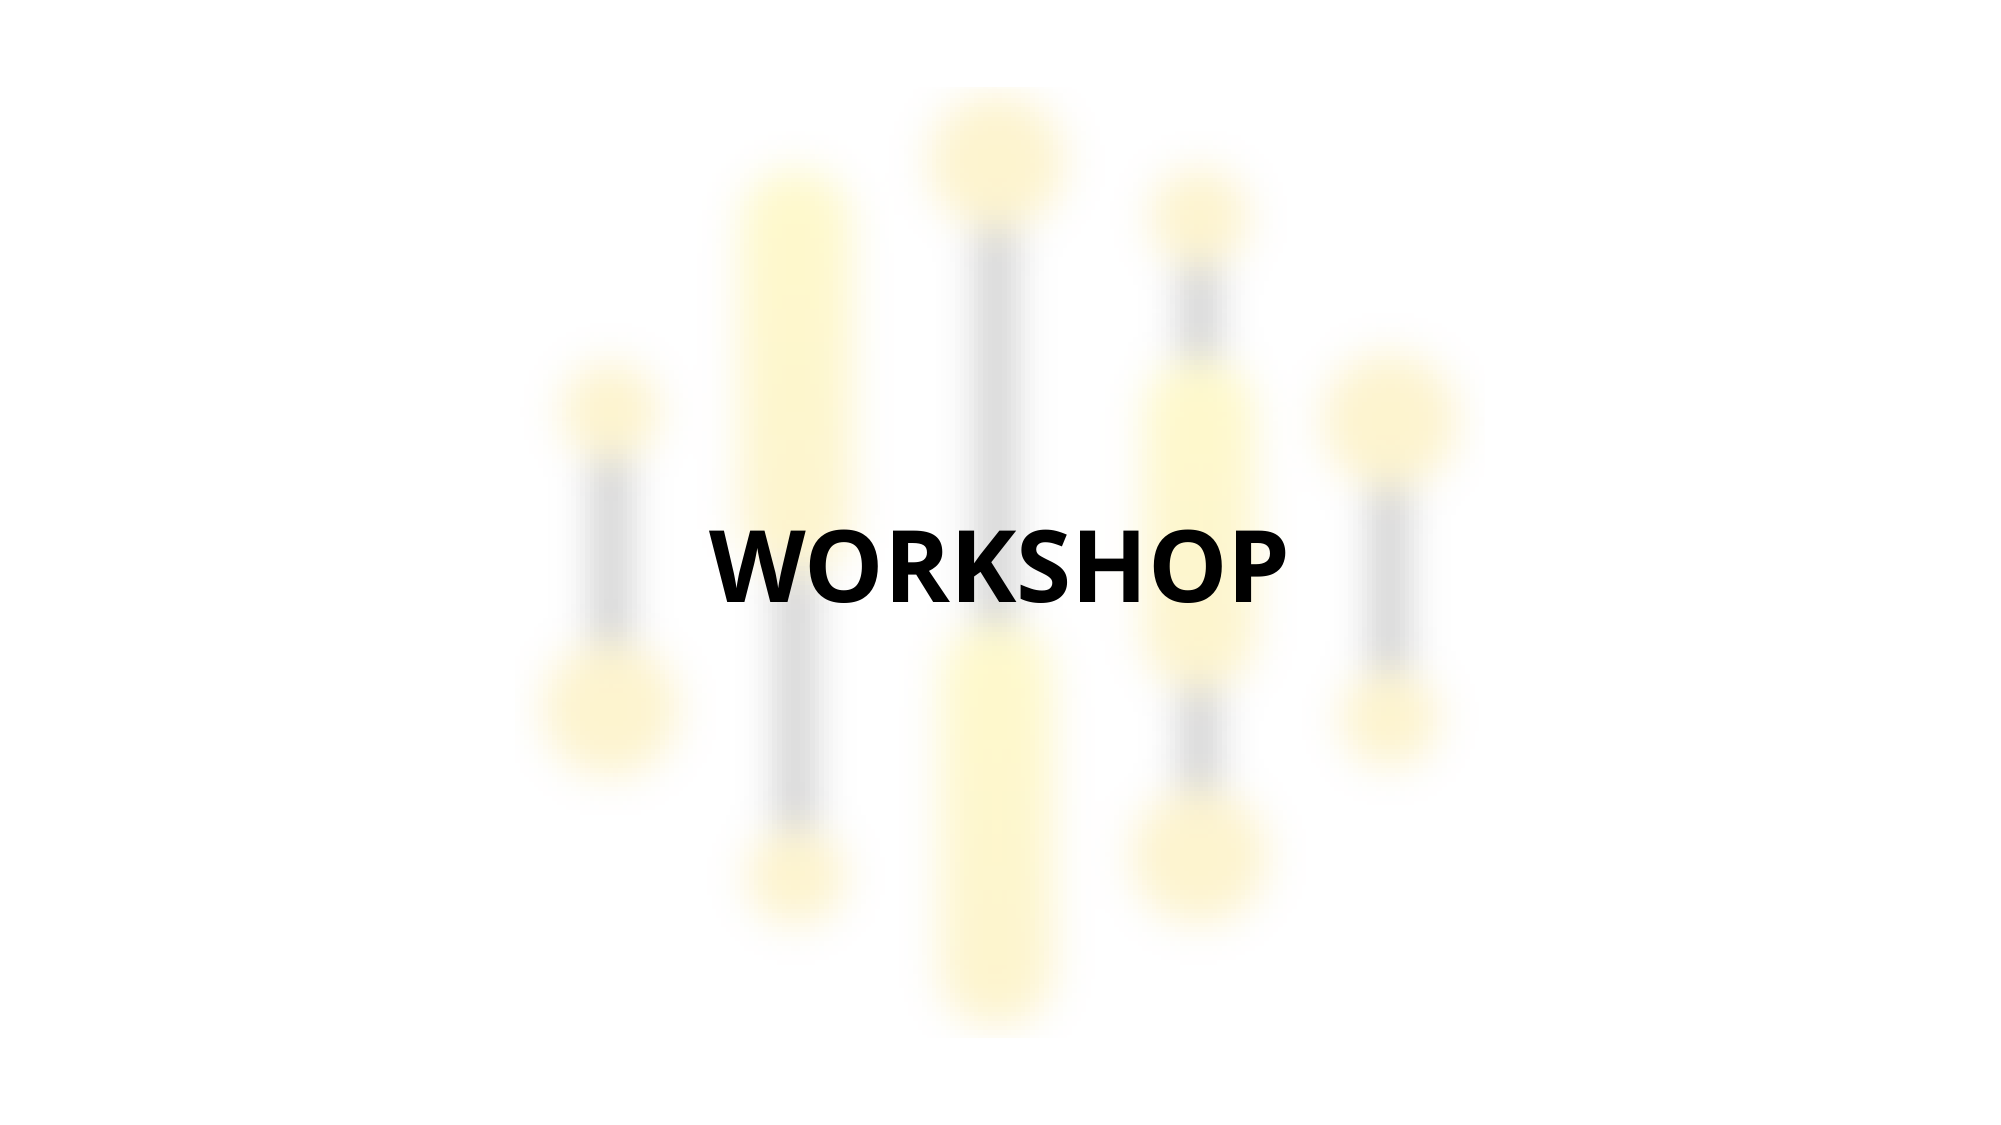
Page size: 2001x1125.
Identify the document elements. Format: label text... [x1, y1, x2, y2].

title WORKSHOP [82, 171, 1918, 954]
